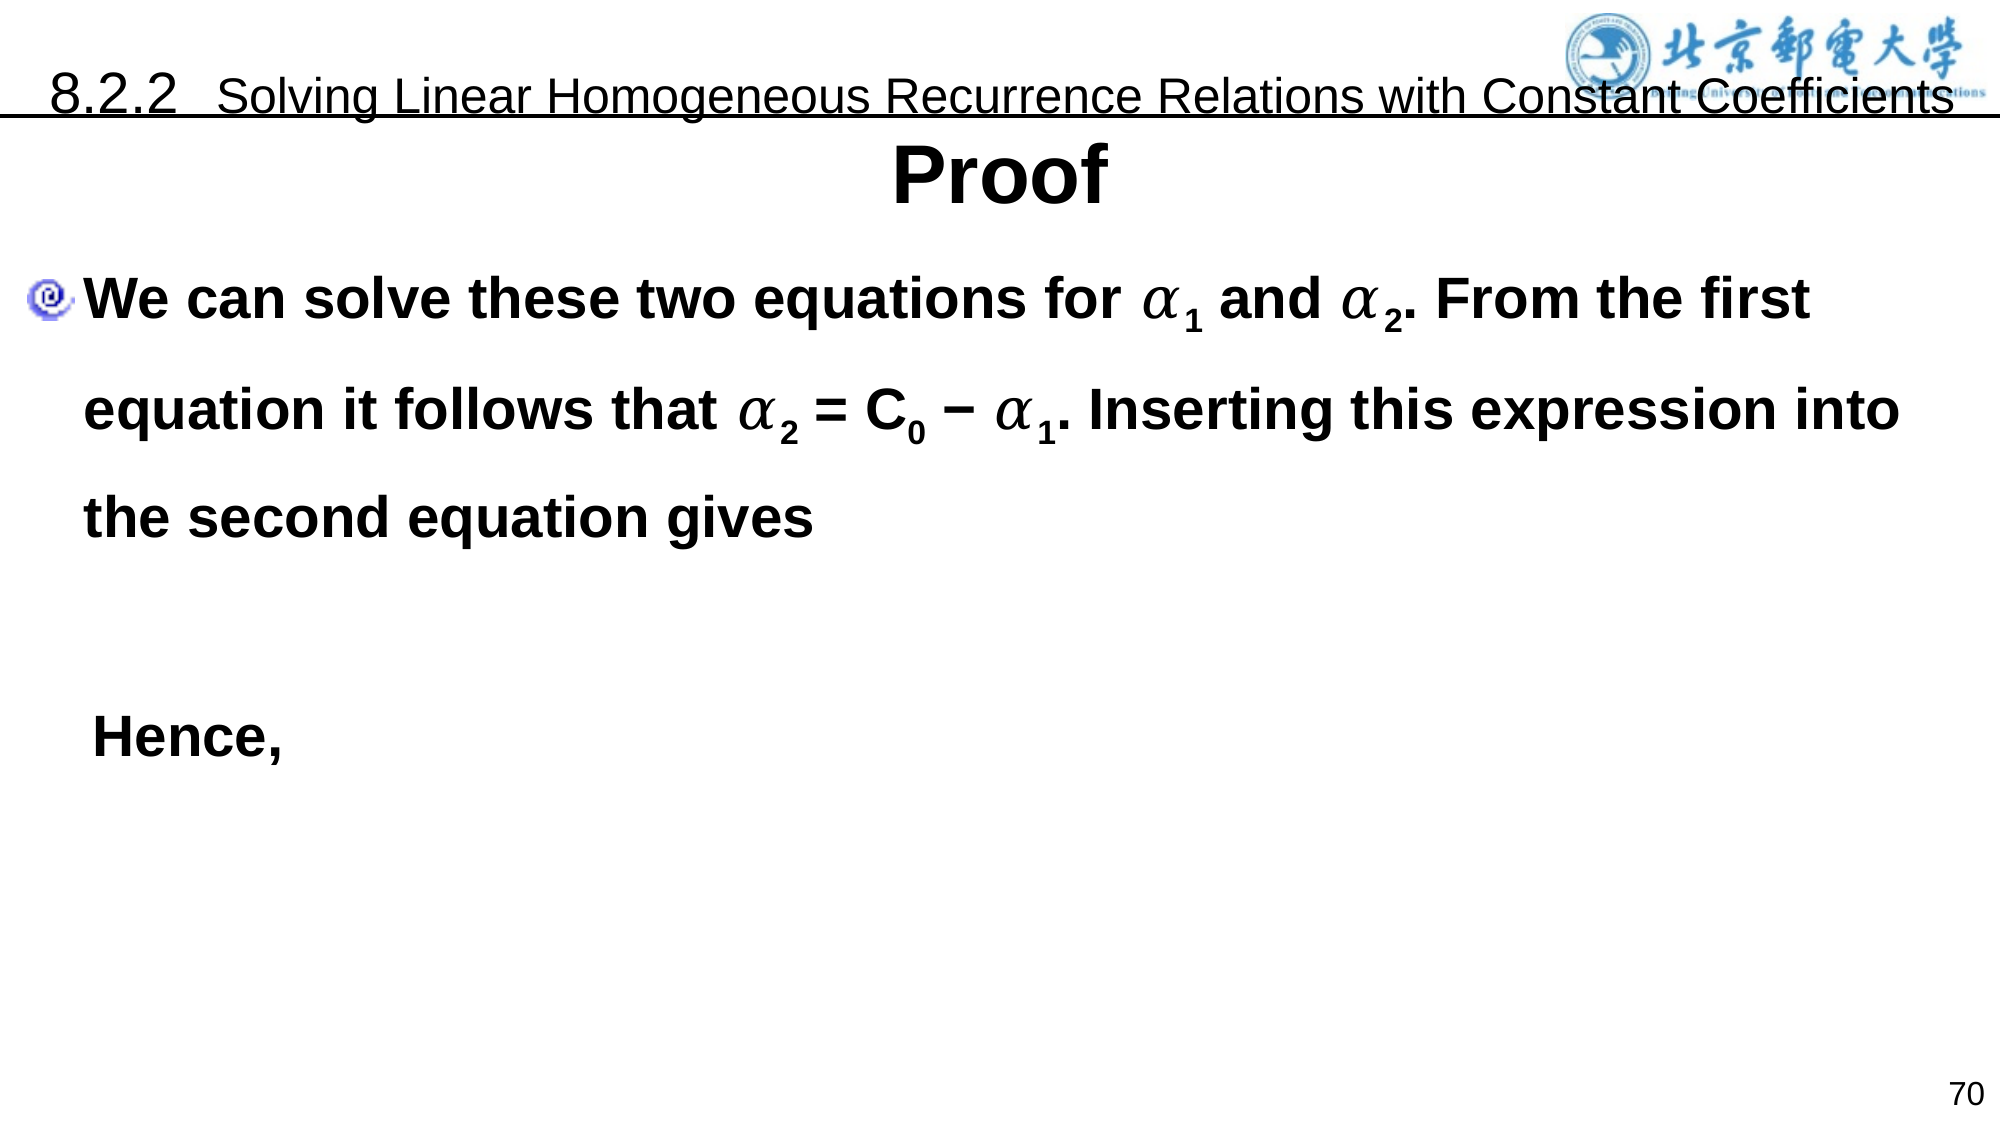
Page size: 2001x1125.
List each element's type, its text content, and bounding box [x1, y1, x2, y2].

text_box 8.2.2 Solving Linear Homogeneous Recurrence Relations with Constant Coefficients [34, 0, 2000, 135]
picture [27, 279, 75, 321]
text_box Proof [634, 135, 1366, 228]
